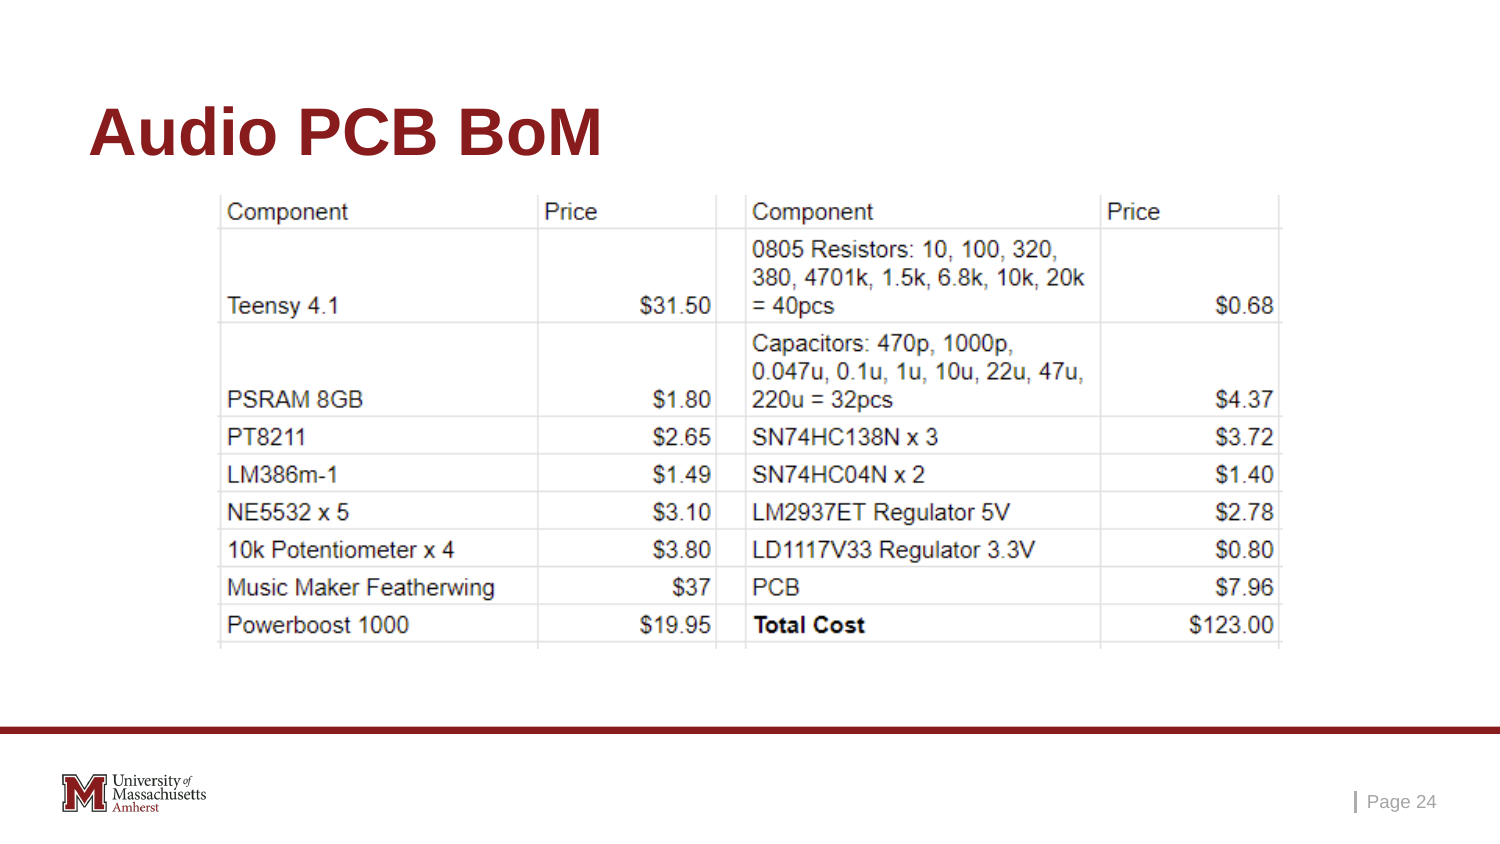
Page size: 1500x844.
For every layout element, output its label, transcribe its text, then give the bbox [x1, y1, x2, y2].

title Audio PCB BoM [77, 91, 1425, 176]
picture [216, 195, 1284, 649]
slide_number Page ‹#› [1355, 791, 1475, 812]
picture [62, 774, 206, 812]
